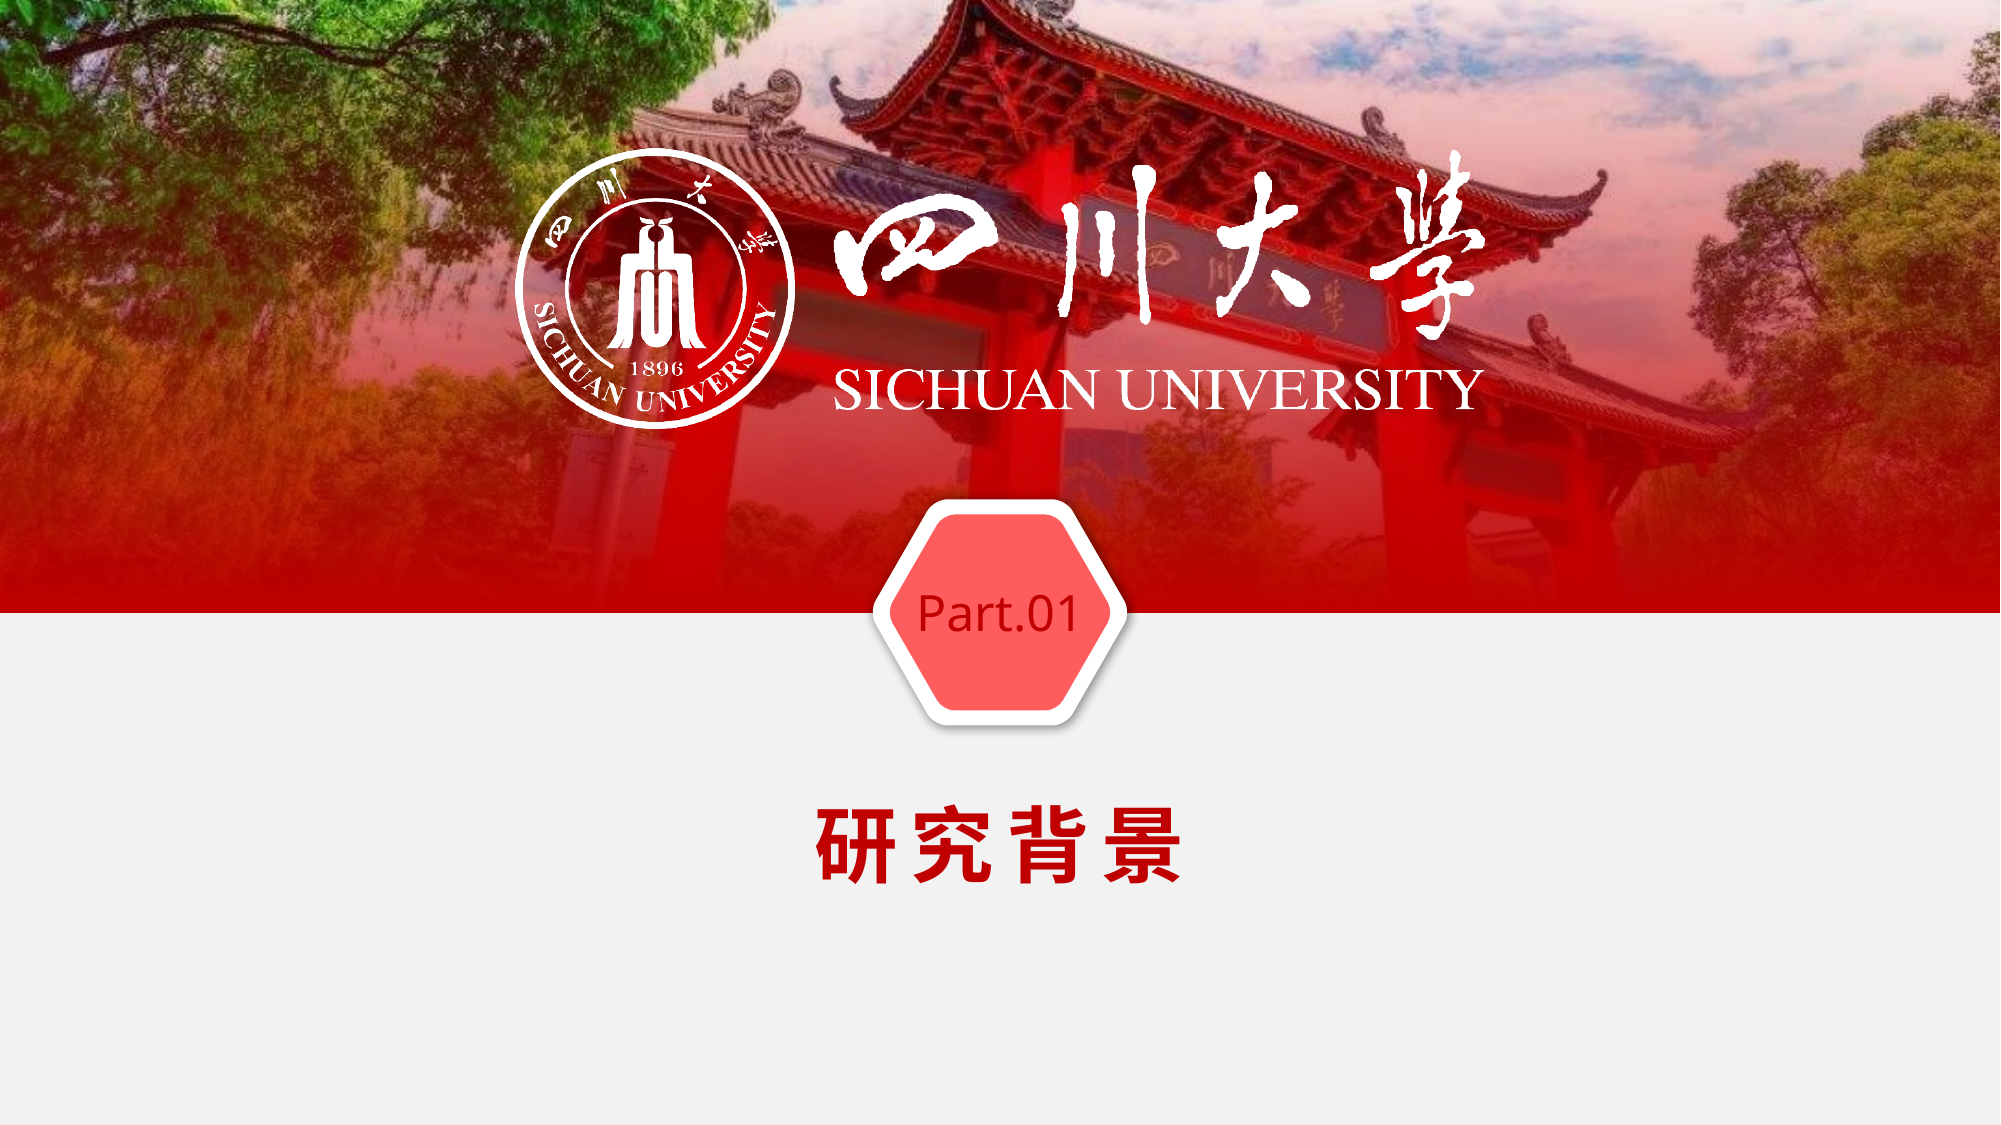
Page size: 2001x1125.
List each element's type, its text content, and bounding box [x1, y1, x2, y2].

picture [0, 0, 2000, 613]
text_box 研究背景 [545, 785, 1455, 901]
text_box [872, 499, 1127, 726]
